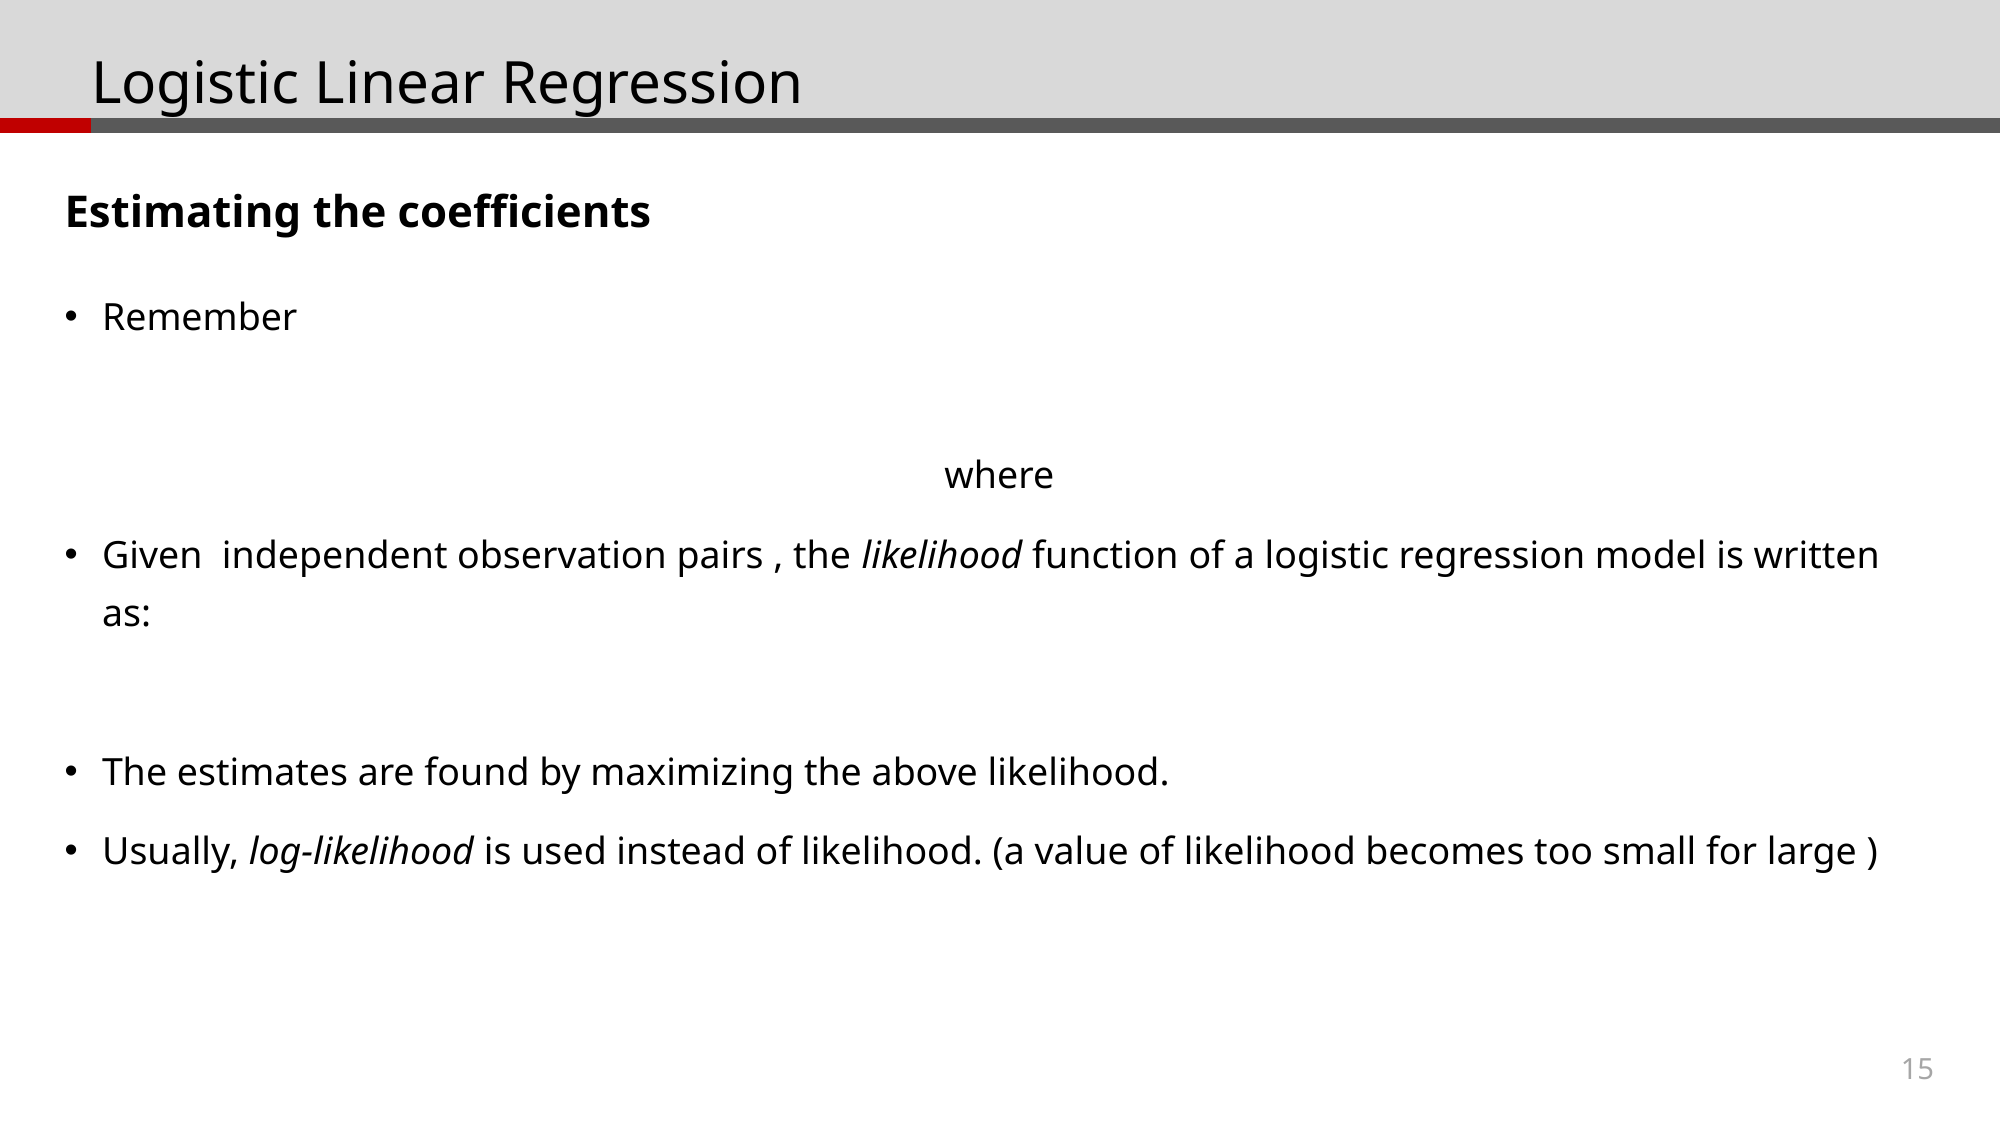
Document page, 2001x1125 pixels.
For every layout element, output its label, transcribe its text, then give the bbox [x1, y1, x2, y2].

slide_number 15 [1618, 1042, 1949, 1103]
title Logistic Linear Regression [91, 0, 1949, 115]
list Estimating the coefficients [49, 181, 1949, 242]
